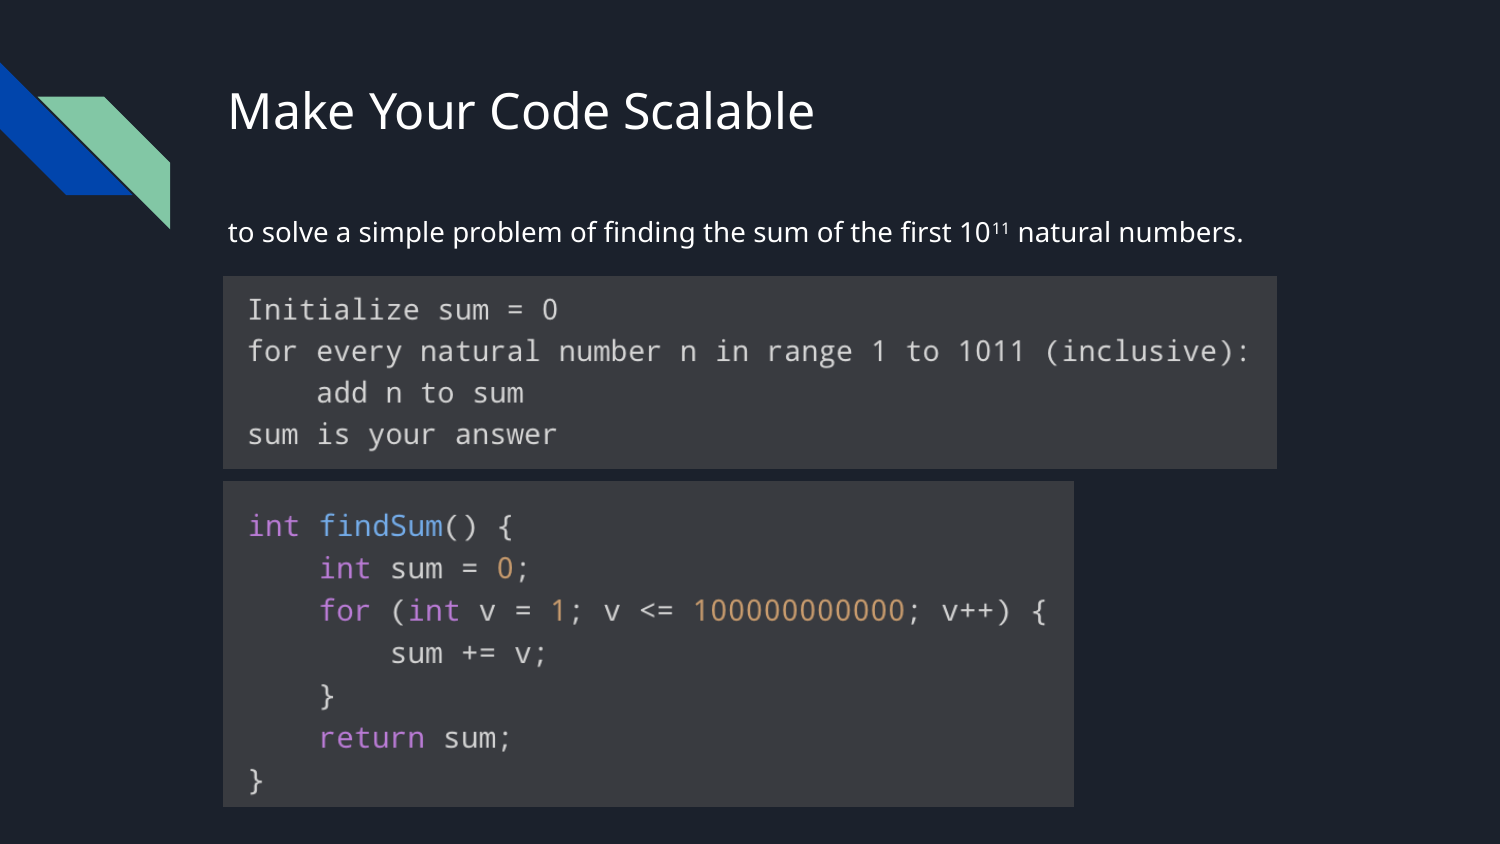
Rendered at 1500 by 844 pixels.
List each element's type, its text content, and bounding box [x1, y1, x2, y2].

picture [223, 480, 1074, 808]
list to solve a simple problem of finding the sum of the first 1011 natural numbers. [212, 194, 1323, 264]
picture [223, 276, 1277, 469]
title Make Your Code Scalable [212, 64, 1368, 215]
